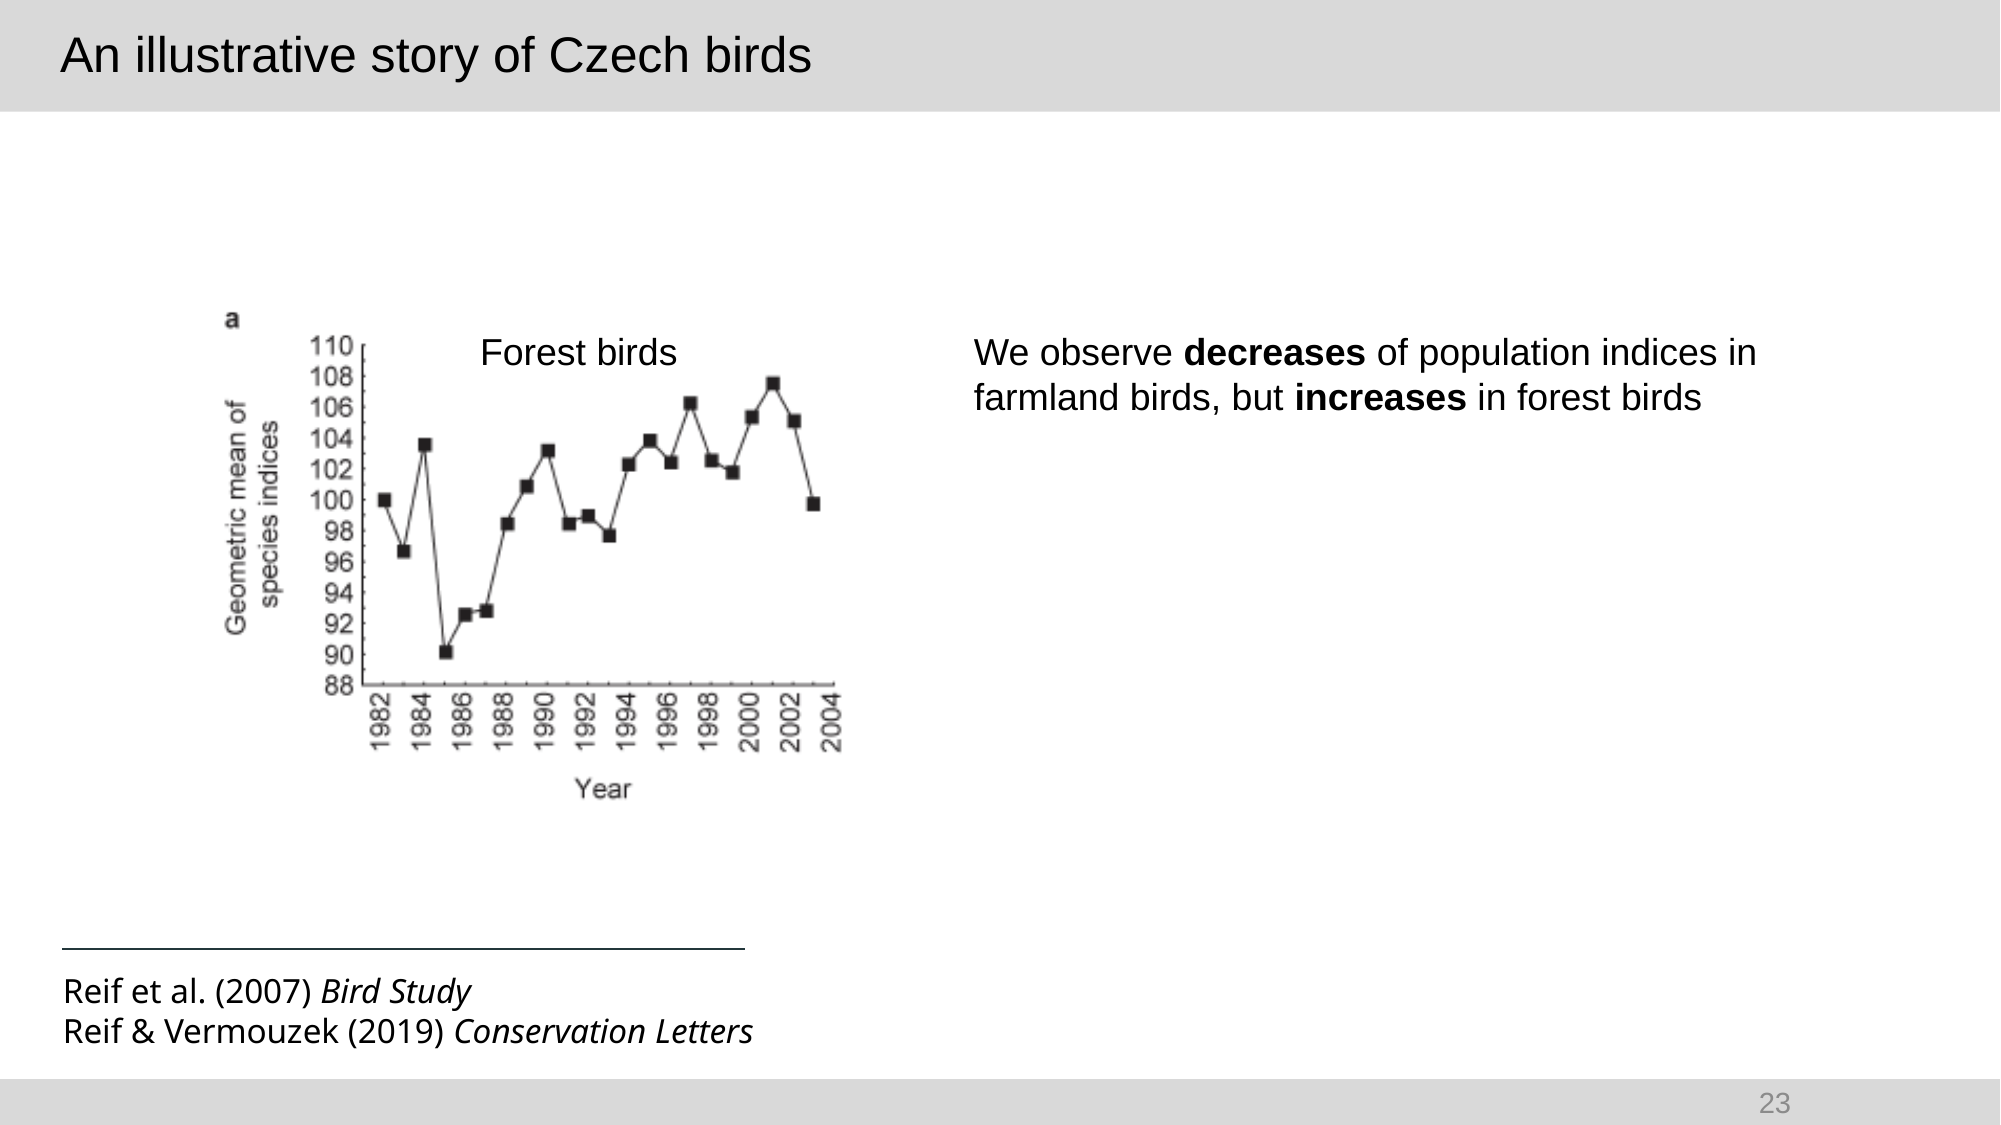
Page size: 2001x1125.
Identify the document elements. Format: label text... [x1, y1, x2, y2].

slide_number 23 [1550, 1079, 2000, 1125]
text_box Reif et al. (2007) Bird Study Reif & Vermouzek (2019) Conservation Letters [48, 963, 1871, 1058]
title An illustrative story of Czech birds [0, 0, 2000, 112]
footer [0, 1079, 1550, 1125]
picture [181, 269, 885, 832]
text_box We observe decreases of population indices in farmland birds, but increases in forest birds [959, 320, 1908, 426]
